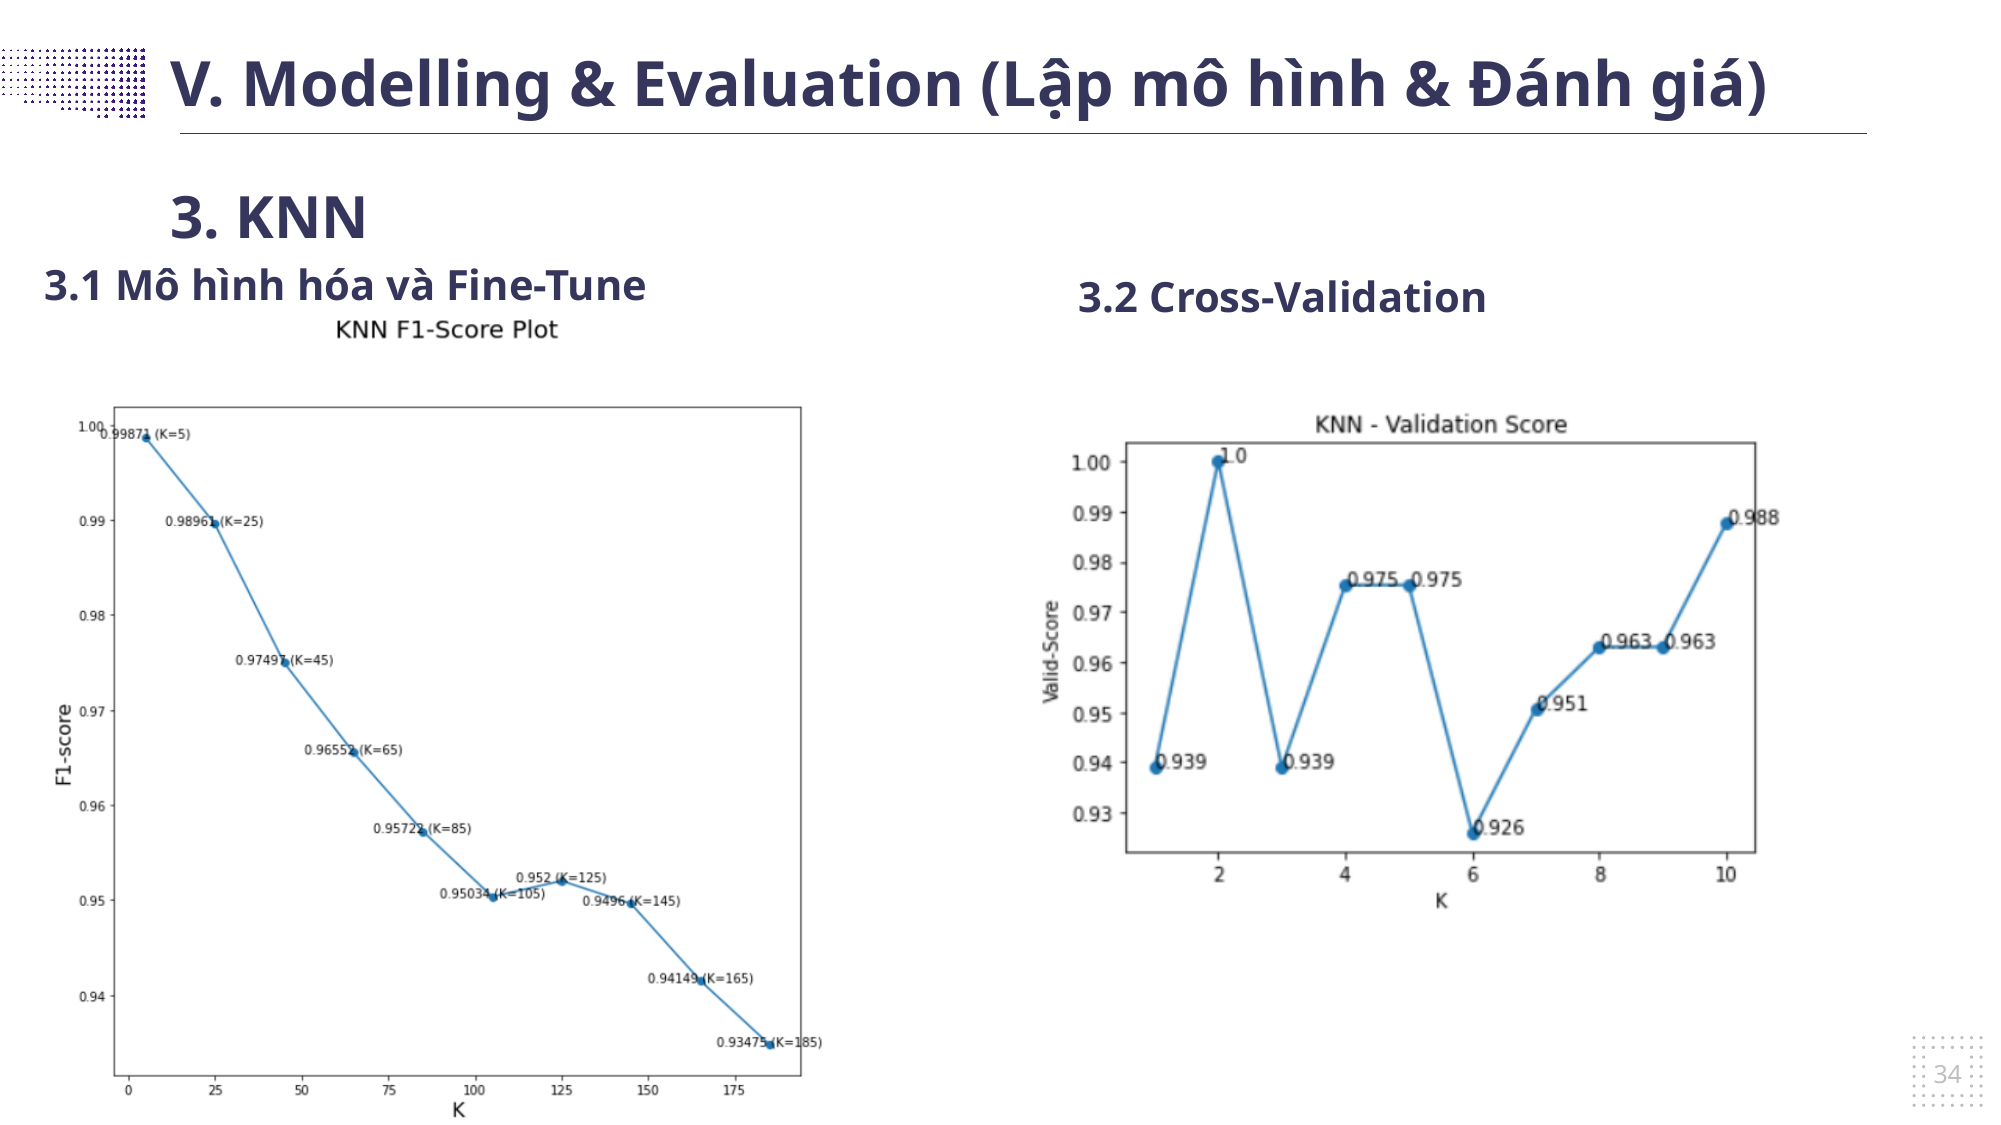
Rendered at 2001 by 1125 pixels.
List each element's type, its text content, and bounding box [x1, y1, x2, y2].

picture [47, 314, 827, 1125]
list V. Modelling & Evaluation (Lập mô hình & Đánh giá) [155, 45, 1872, 129]
text_box 3. KNN [155, 137, 1136, 258]
text_box 3.2 Cross-Validation [1064, 238, 1550, 328]
picture [1013, 401, 1800, 917]
text_box 3.1 Mô hình hóa và Fine-Tune [30, 226, 906, 316]
slide_number 34 [1915, 1050, 1980, 1097]
